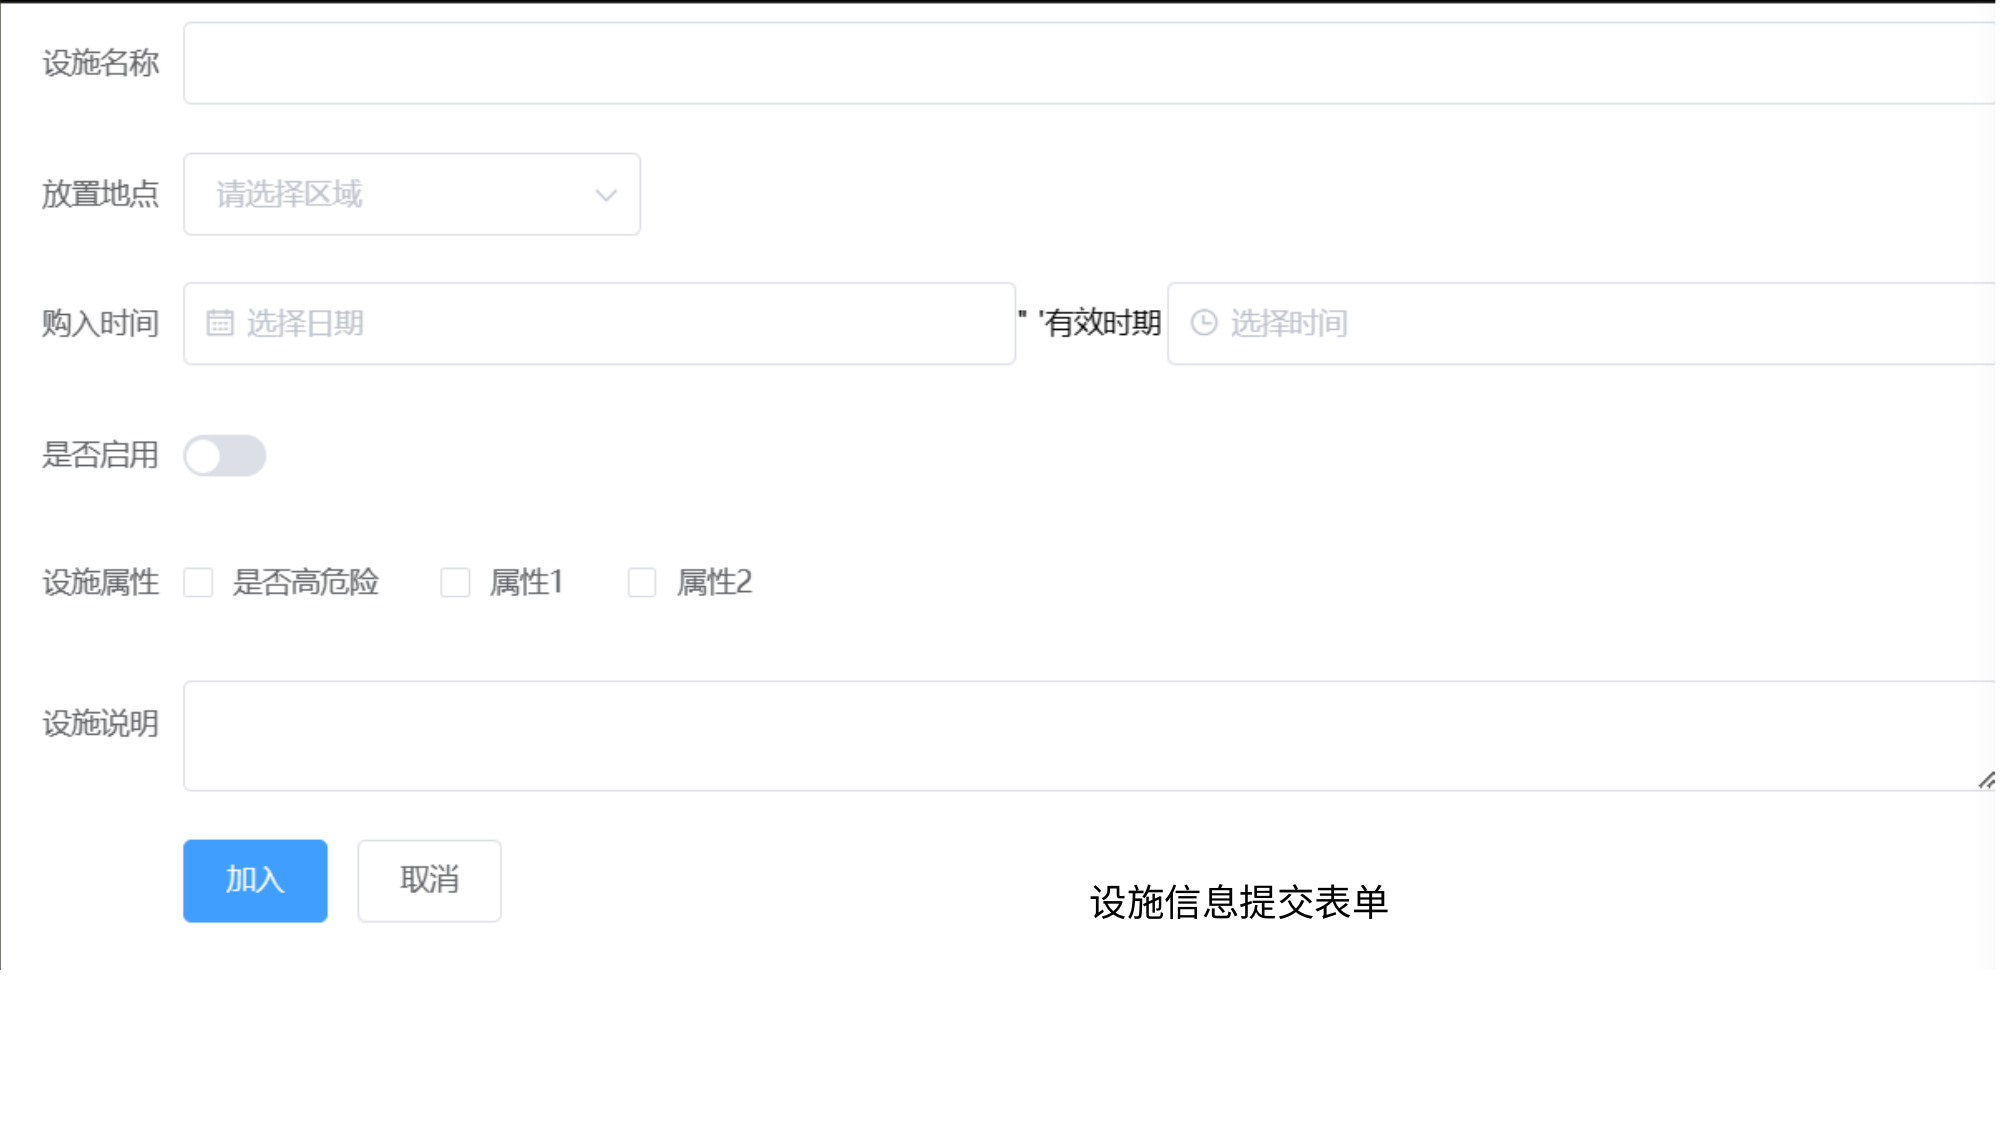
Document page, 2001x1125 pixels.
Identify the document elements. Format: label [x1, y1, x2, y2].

picture [0, 0, 1996, 970]
